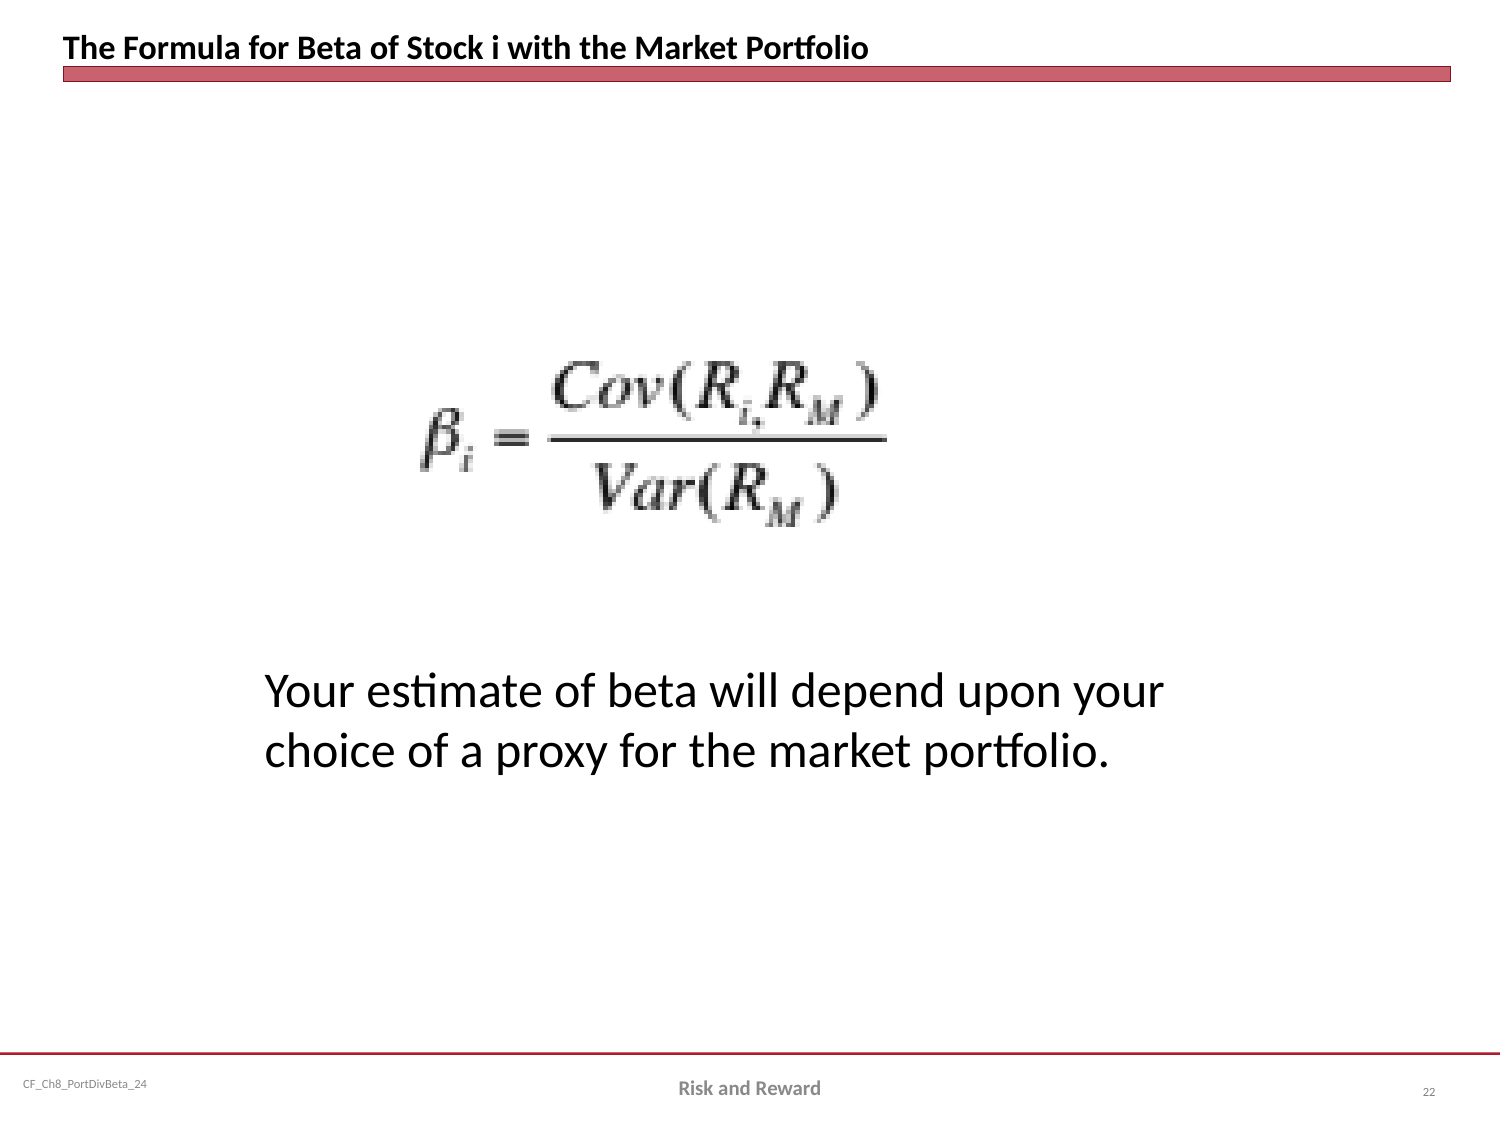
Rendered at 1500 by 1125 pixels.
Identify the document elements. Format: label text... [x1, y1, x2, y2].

text_box Your estimate of beta will depend upon your choice of a proxy for the market portfolio. [249, 649, 1288, 785]
slide_number 22 [1375, 1061, 1451, 1122]
footer Risk and Reward [512, 1056, 988, 1117]
title The Formula for Beta of Stock i with the Market Portfolio [62, 6, 1451, 67]
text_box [412, 349, 888, 532]
